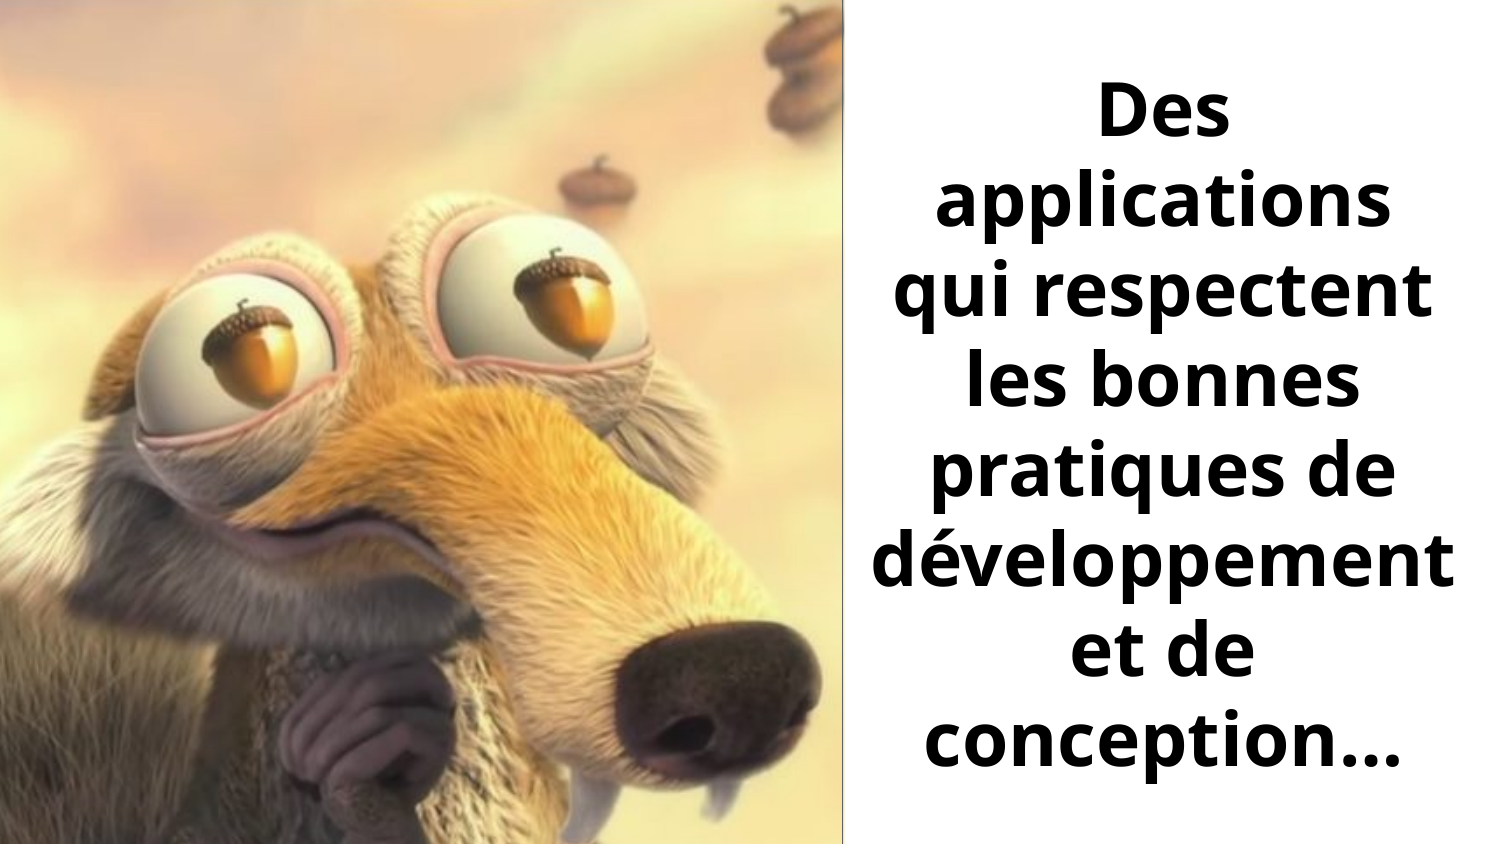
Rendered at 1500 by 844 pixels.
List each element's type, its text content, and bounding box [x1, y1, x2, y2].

picture [0, 0, 842, 844]
text_box Des applications qui respectent les bonnes pratiques de développement et de conception… [868, 0, 1459, 844]
